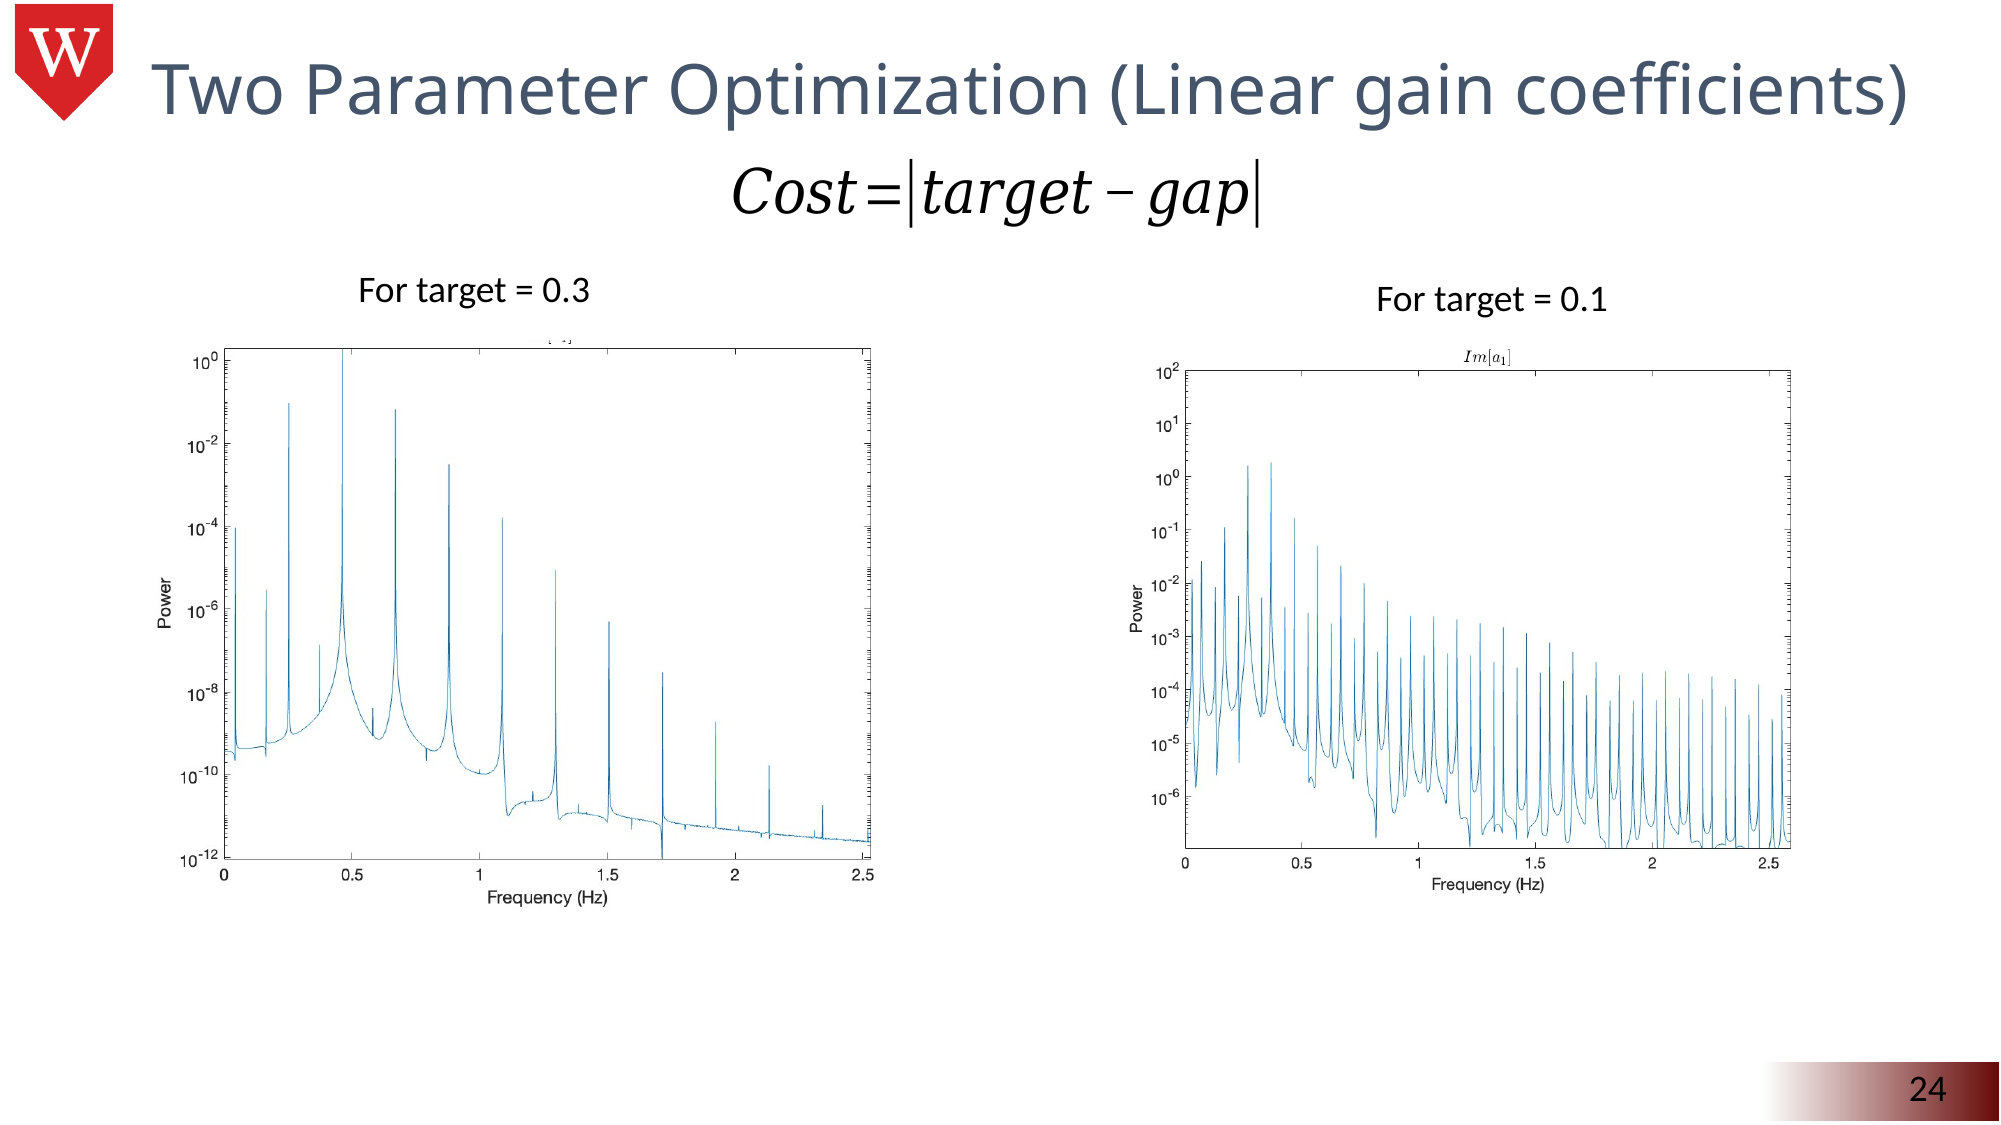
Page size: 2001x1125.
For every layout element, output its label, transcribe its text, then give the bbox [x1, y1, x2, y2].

text_box For target = 0.1 [1361, 266, 1849, 326]
picture [136, 340, 971, 944]
picture [1083, 326, 1864, 912]
picture [0, 0, 137, 133]
text_box For target = 0.3 [343, 257, 831, 318]
list Two Parameter Optimization (Linear gain coefficients) [136, 46, 2000, 179]
